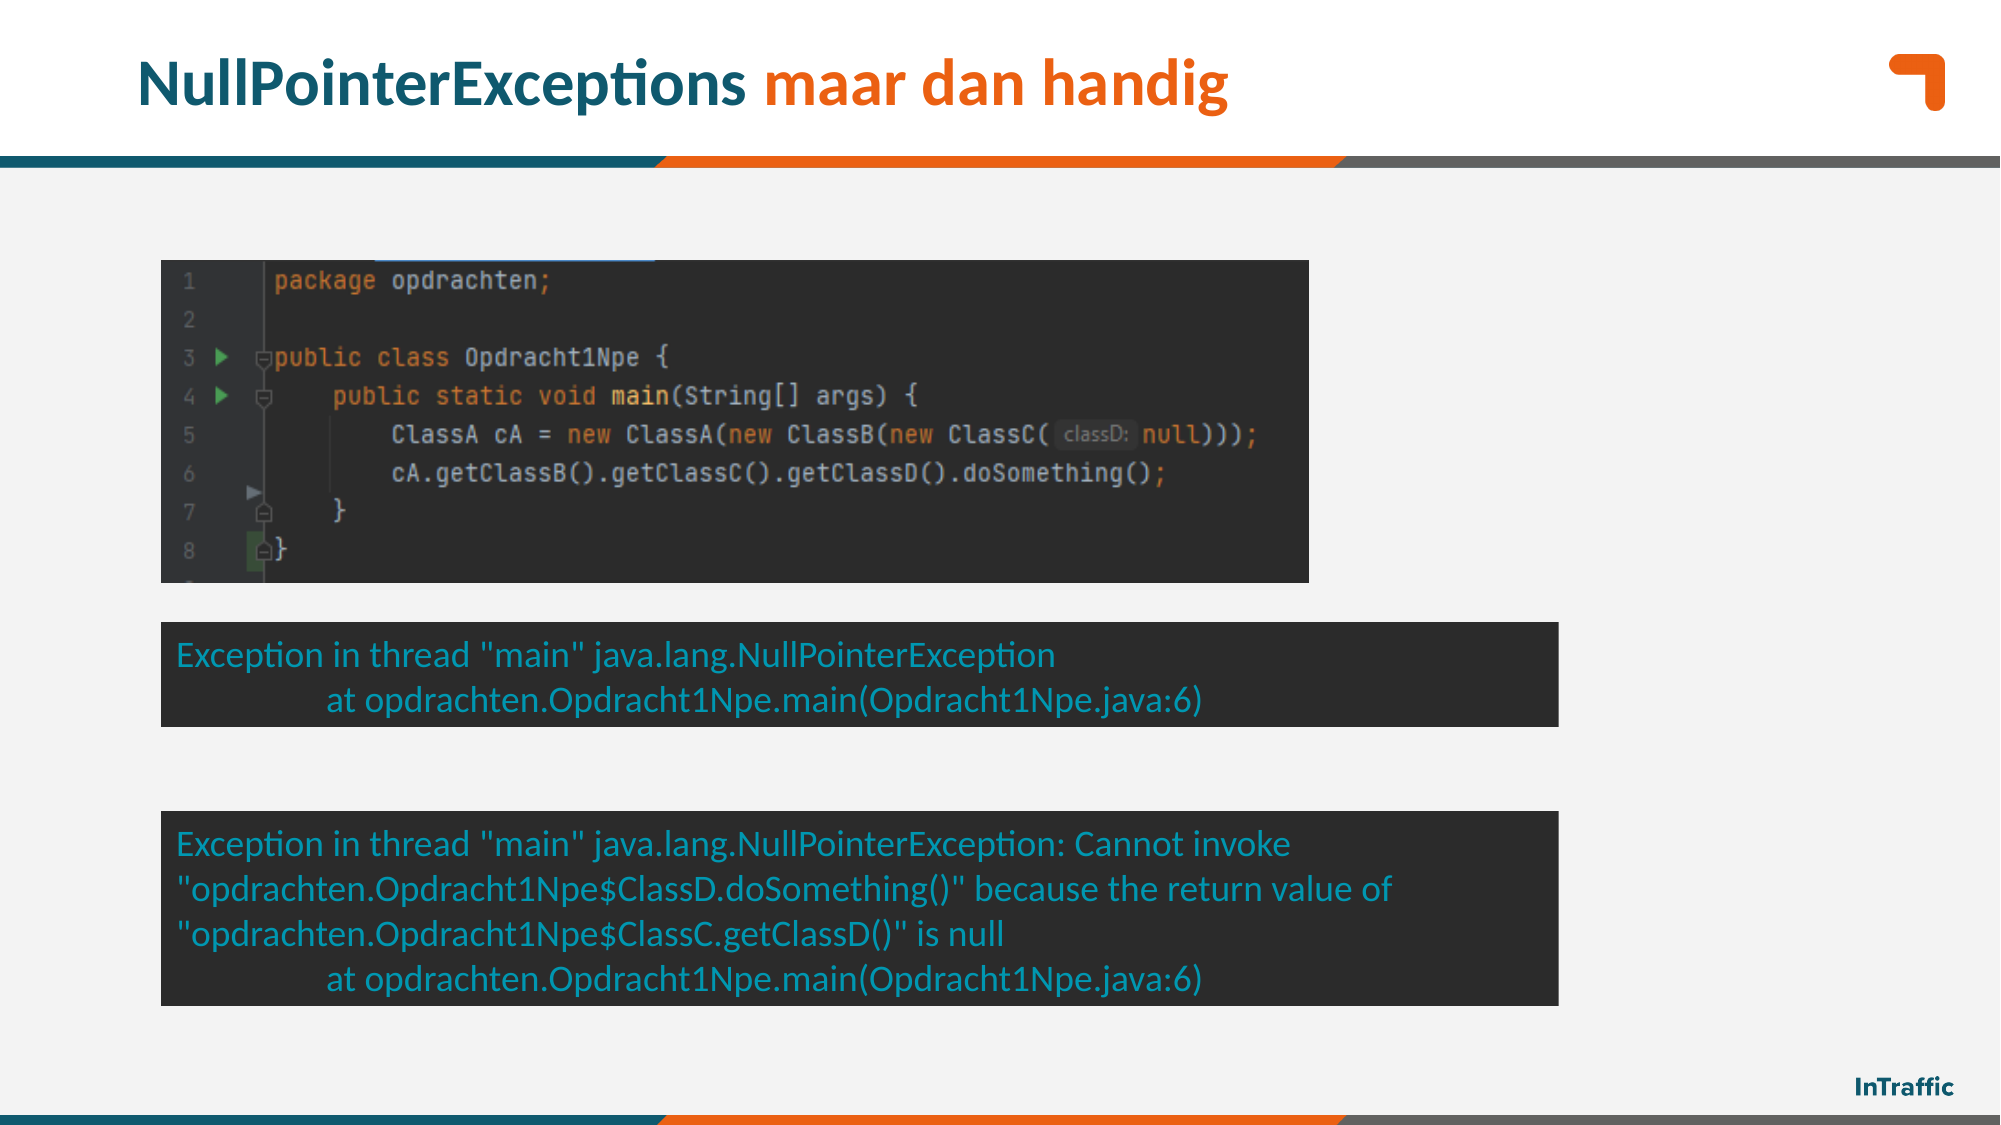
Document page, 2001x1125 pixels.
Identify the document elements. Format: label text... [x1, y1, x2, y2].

picture [161, 260, 1309, 583]
picture [1863, 156, 2000, 168]
text_box Exception in thread "main" java.lang.NullPointerException at opdrachten.Opdracht1Npe.main(Opdracht1Npe.java:6) [161, 622, 1559, 727]
picture [1889, 54, 1945, 111]
picture [1856, 1076, 1954, 1096]
title NullPointerExceptions maar dan handig [137, 0, 1863, 169]
text_box Exception in thread "main" java.lang.NullPointerException: Cannot invoke "opdrachten.Opdracht1Npe$ClassD.doSomething()" because the return value of "opdrachten.Opdracht1Npe$ClassC.getClassD()" is null at opdrachten.Opdracht1Npe.main(Opdracht1Npe.java:6) [161, 811, 1559, 1006]
picture [0, 1115, 2000, 1125]
picture [0, 156, 137, 168]
